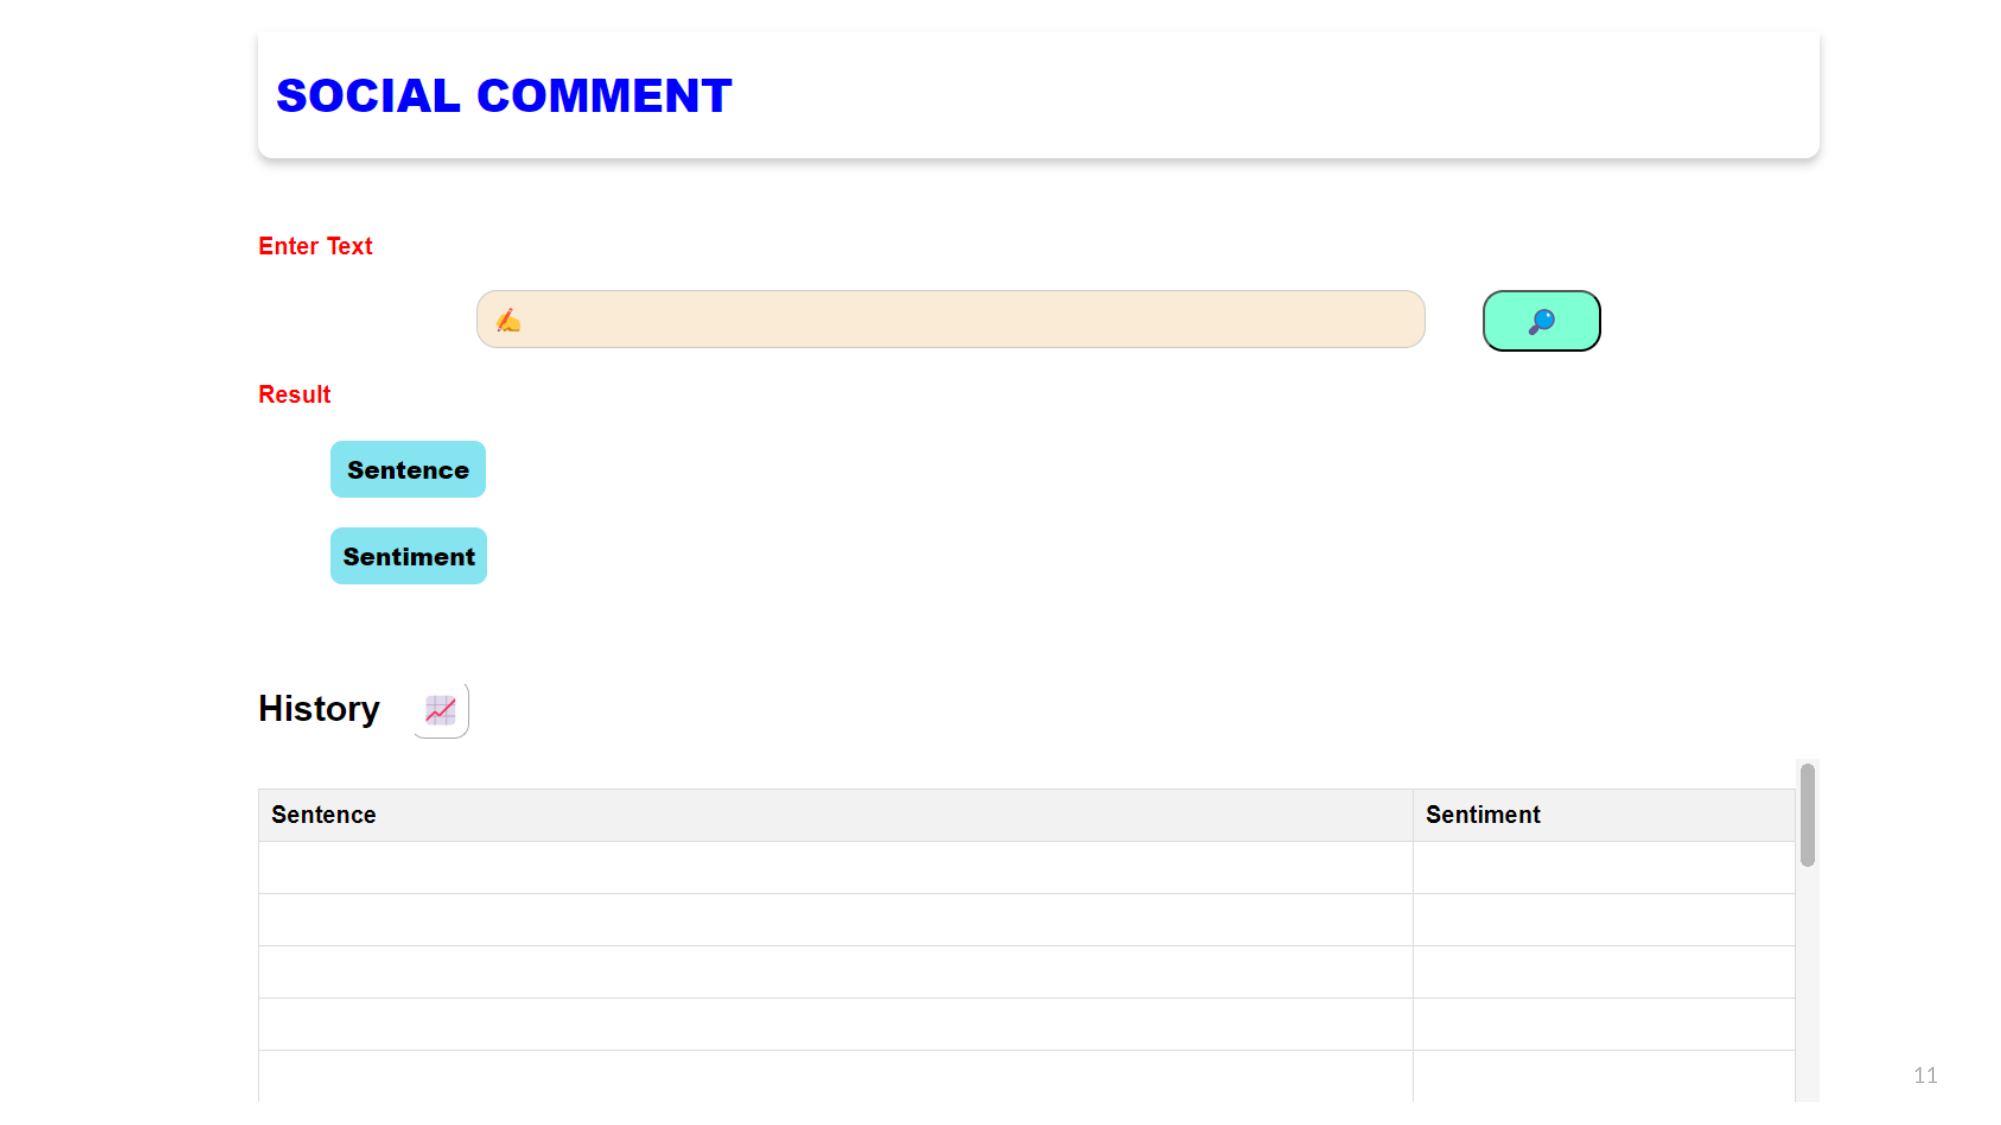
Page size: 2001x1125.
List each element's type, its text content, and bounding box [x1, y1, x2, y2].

slide_number 11 [1888, 1052, 1954, 1094]
picture [13, 23, 1883, 1102]
